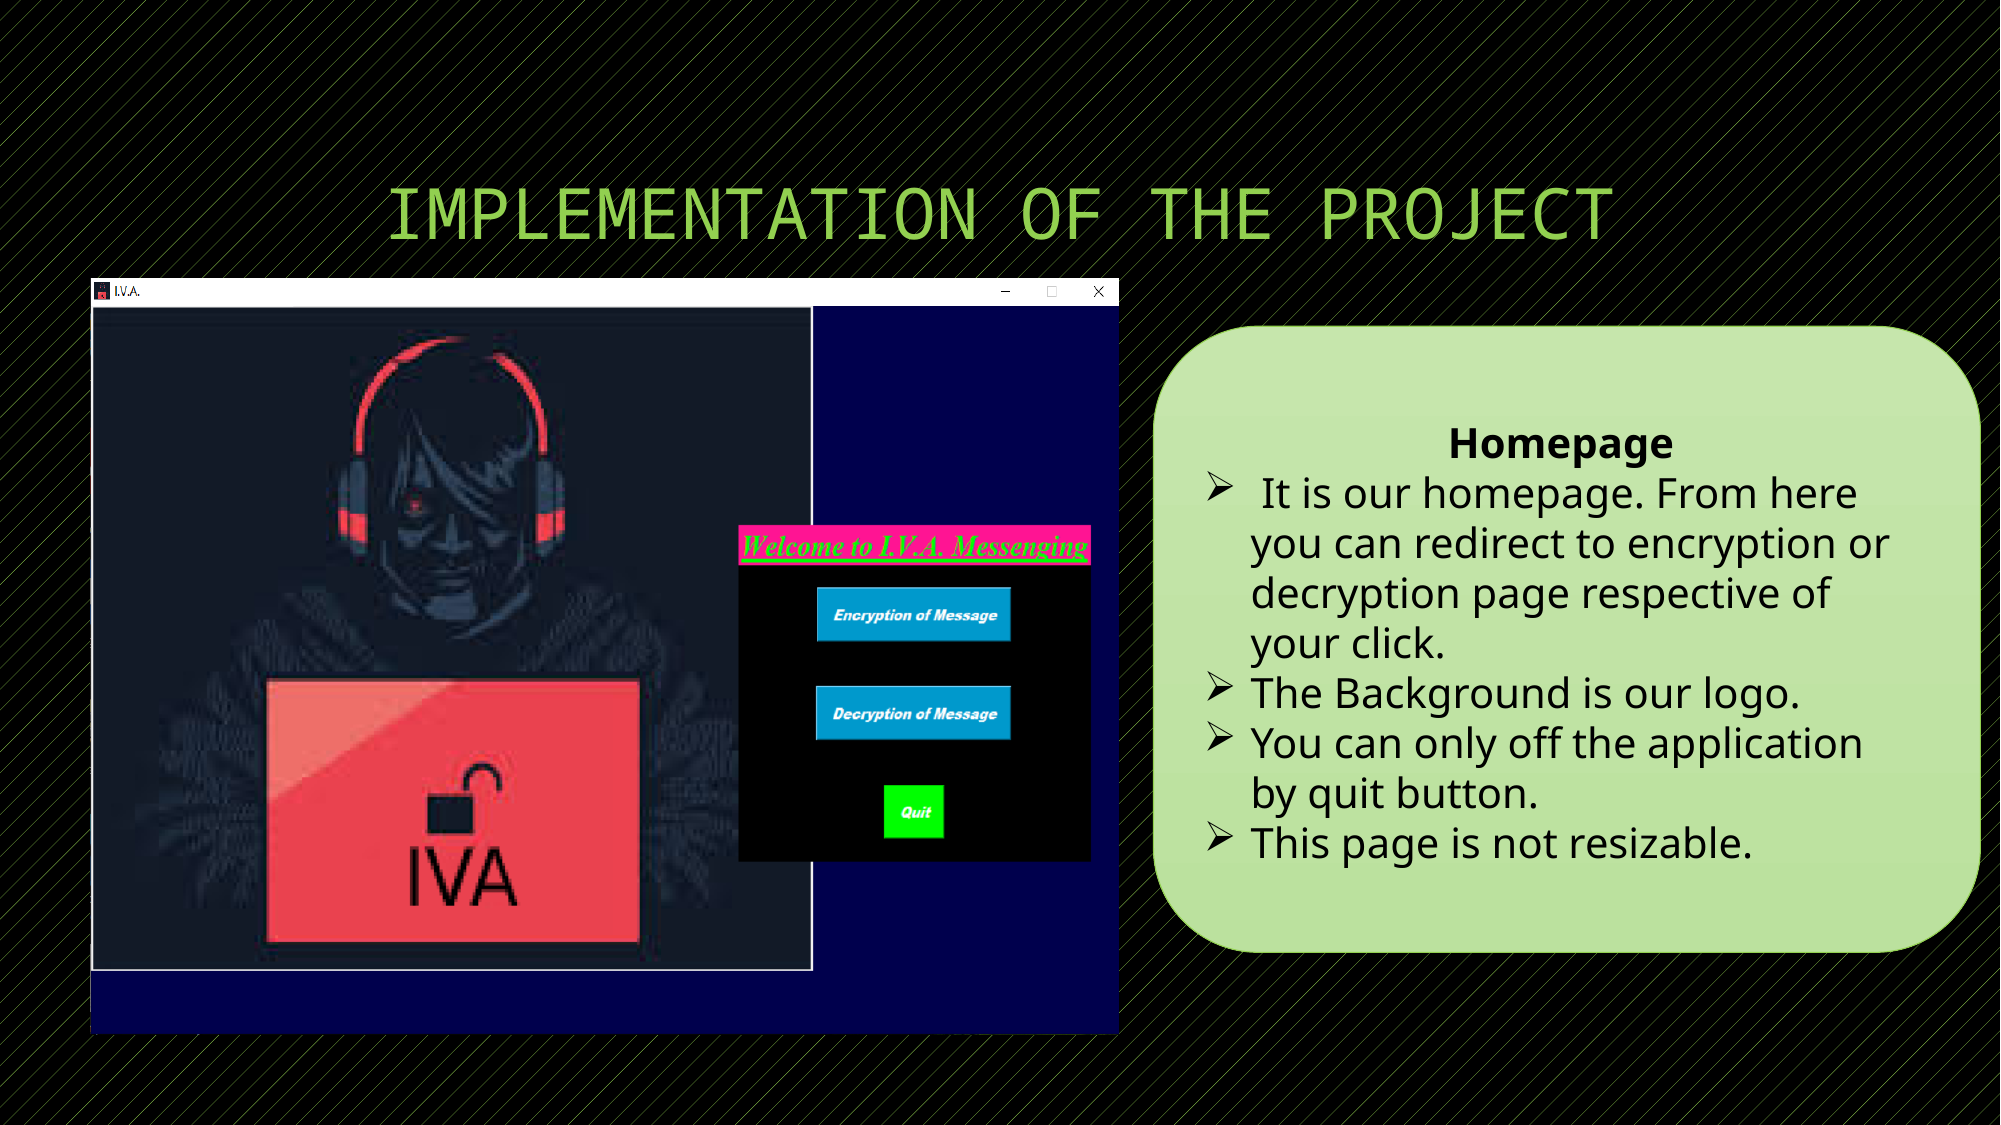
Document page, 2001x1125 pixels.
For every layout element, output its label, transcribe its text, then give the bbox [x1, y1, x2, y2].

text_box Homepage It is our homepage. From here you can redirect to encryption or decryption page respective of your click. The Background is our logo. You can only off the application by quit button. This page is not resizable. [1189, 408, 1934, 874]
text_box [1152, 325, 1981, 953]
title IMPLEMENTATION OF THE PROJECT [249, 75, 1750, 263]
picture [90, 278, 1119, 1035]
